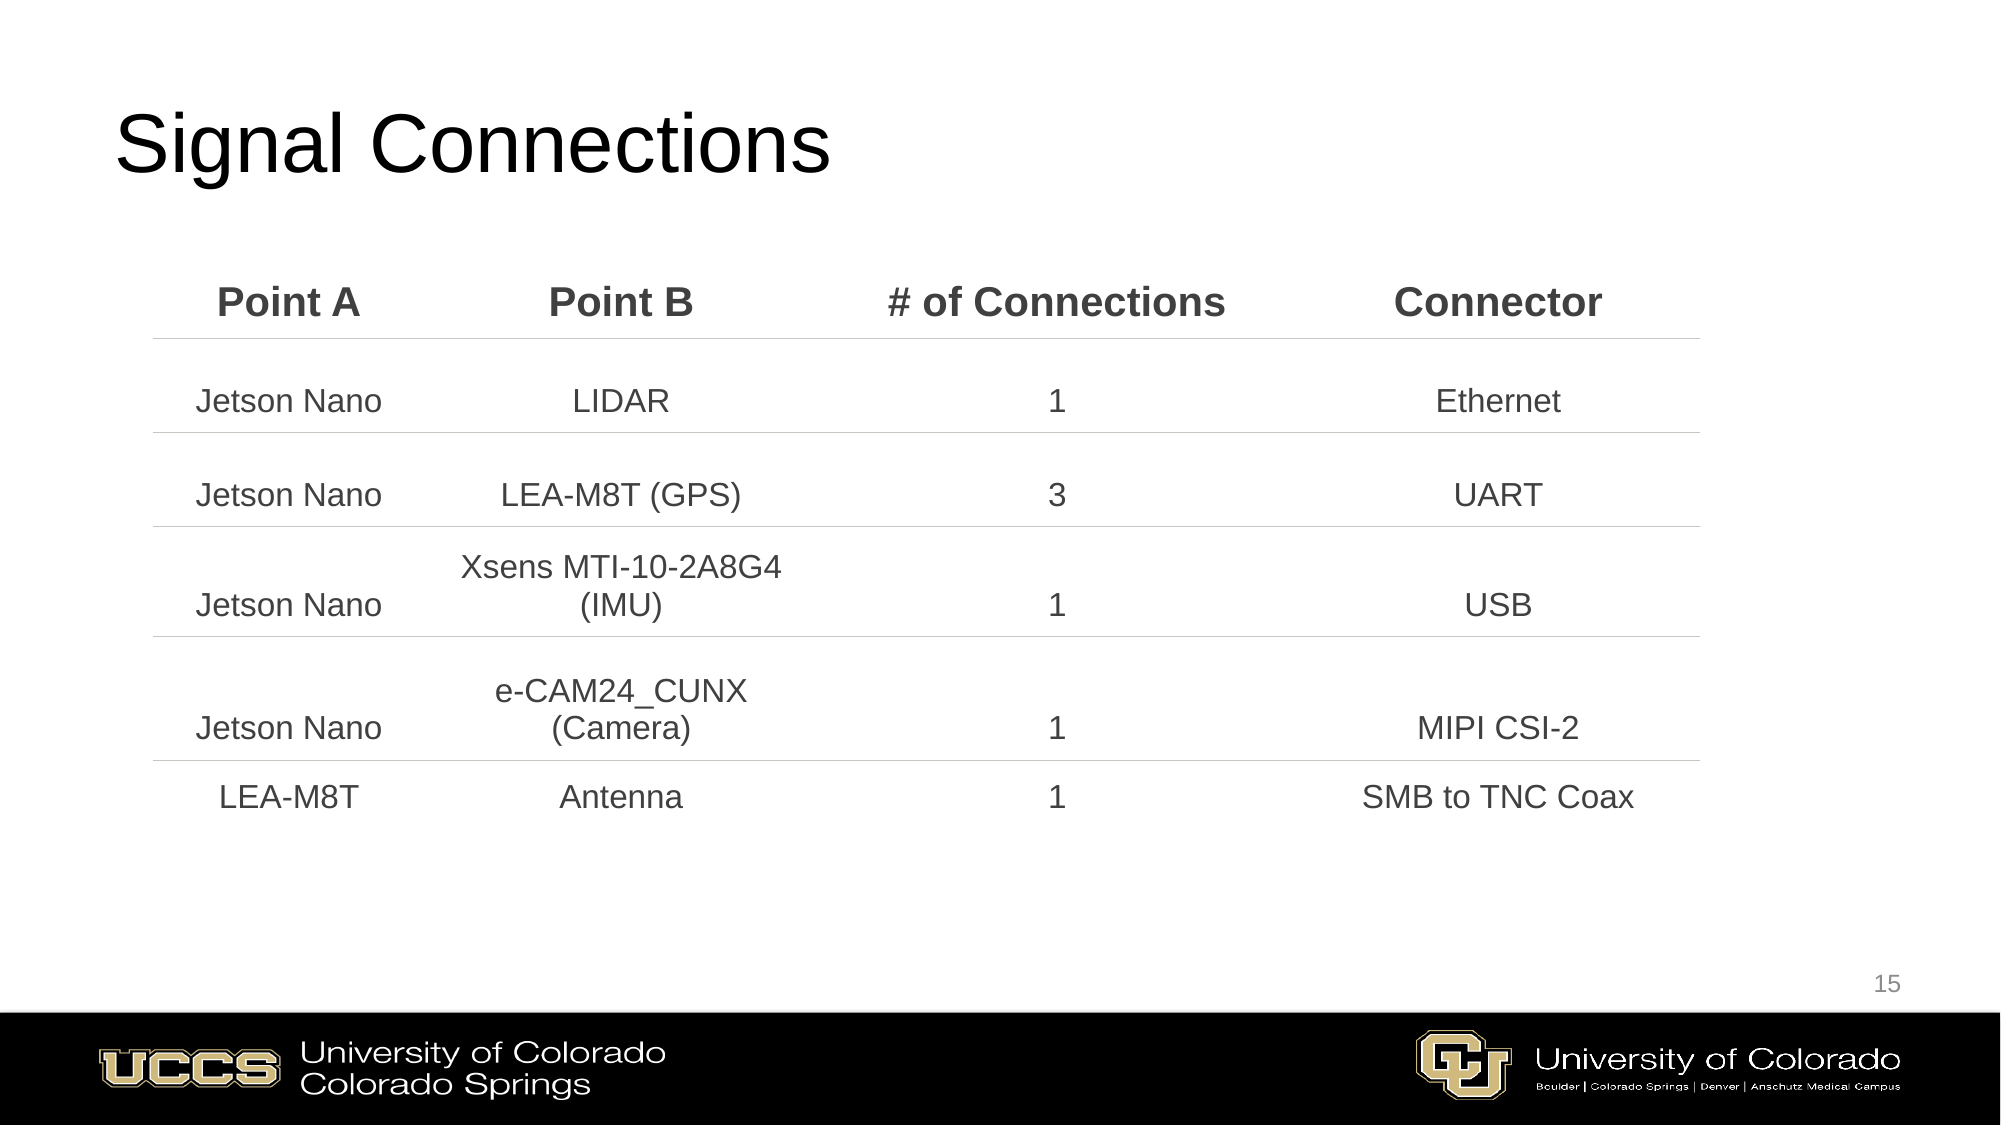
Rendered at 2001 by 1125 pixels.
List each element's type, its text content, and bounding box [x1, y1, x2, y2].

table_cell 1 [818, 761, 1290, 829]
table_cell LEA-M8T [153, 761, 418, 829]
slide_number 15 [1449, 952, 1917, 1013]
table_cell USB [1290, 527, 1700, 636]
table_cell Jetson Nano [153, 433, 418, 526]
table_cell Antenna [418, 761, 818, 829]
table_header Point B [418, 223, 818, 338]
table_header Point A [153, 223, 418, 338]
table_cell UART [1290, 433, 1700, 526]
table_cell LEA-M8T (GPS) [418, 433, 818, 526]
table_cell Jetson Nano [153, 527, 418, 636]
table_cell e-CAM24_CUNX​ (Camera) [418, 637, 818, 760]
table_cell SMB to TNC Coax [1290, 761, 1700, 829]
title Signal Connections [99, 45, 1900, 233]
picture [99, 1041, 665, 1100]
table_cell Xsens MTI-10-2A8G4 (IMU) [418, 527, 818, 636]
table_cell 1 [818, 637, 1290, 760]
table_header Connector [1290, 223, 1700, 338]
table_cell Jetson Nano [153, 339, 418, 432]
table_cell LIDAR [418, 339, 818, 432]
table_cell 1 [818, 339, 1290, 432]
table_cell Ethernet [1290, 339, 1700, 432]
table_cell Jetson Nano [153, 637, 418, 760]
table_header # of Connections [818, 223, 1290, 338]
table_cell MIPI CSI-2 [1290, 637, 1700, 760]
table_cell 3 [818, 433, 1290, 526]
table_cell 1 [818, 527, 1290, 636]
picture [1416, 1030, 1900, 1100]
